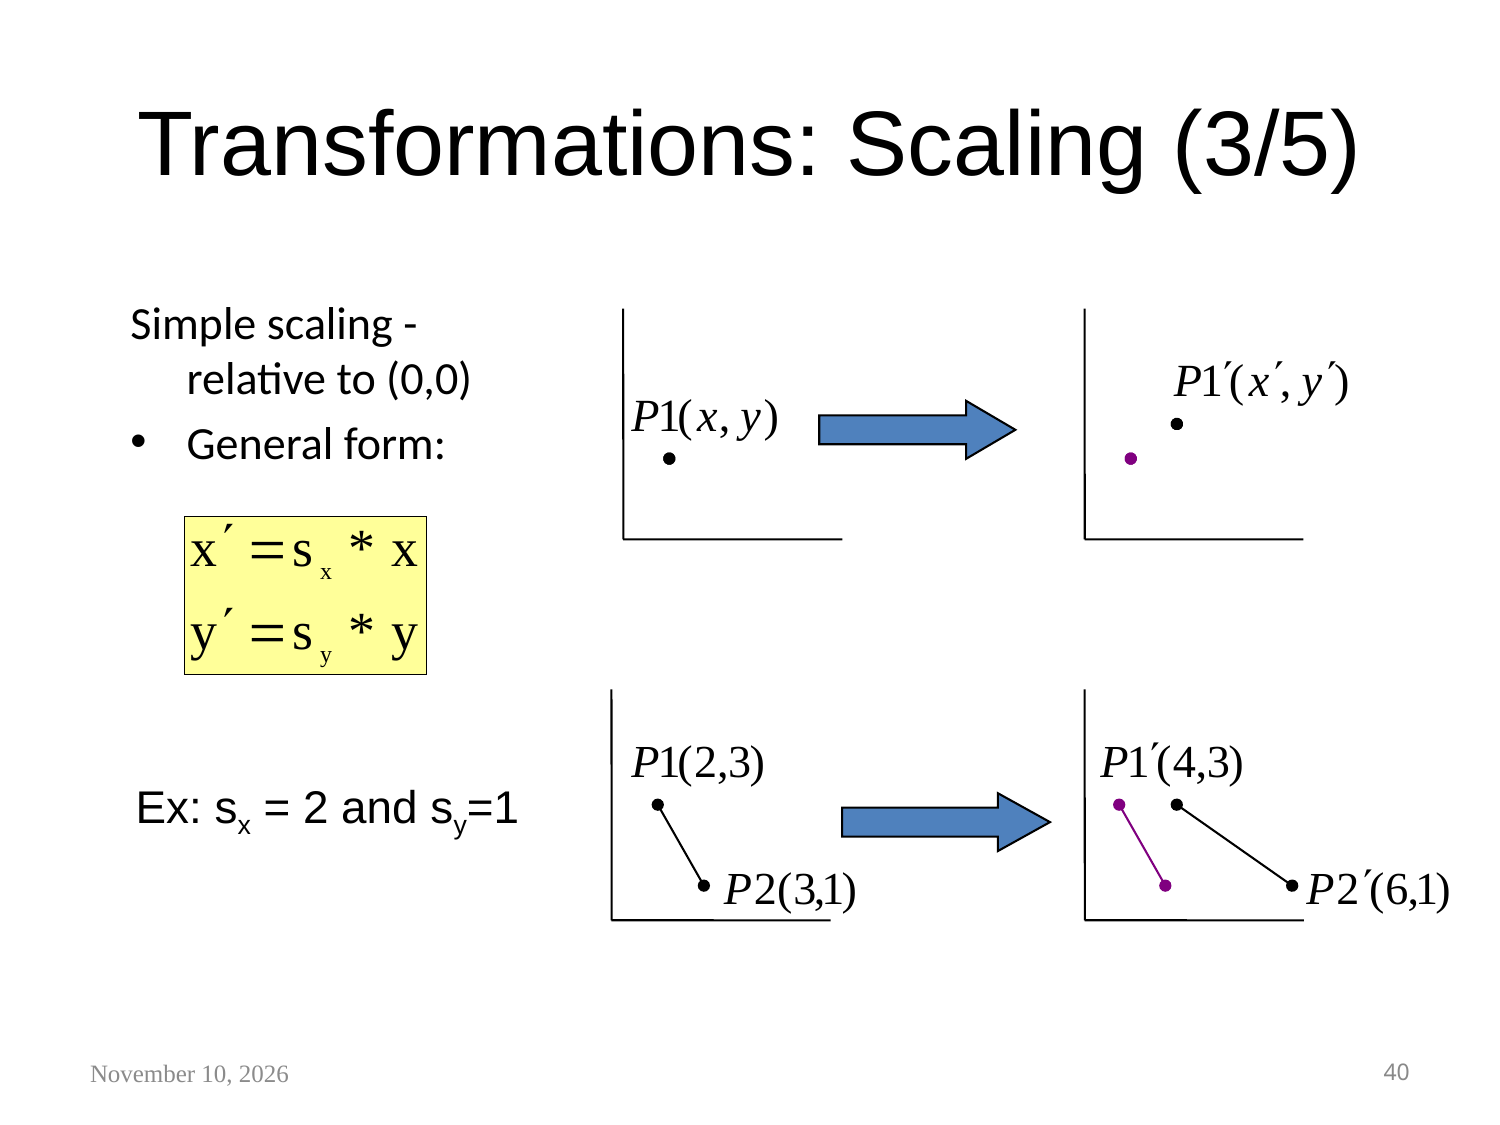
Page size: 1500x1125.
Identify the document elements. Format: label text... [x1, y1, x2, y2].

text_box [622, 308, 1359, 540]
text_box [842, 793, 1051, 852]
text_box [651, 806, 710, 892]
title Transformations: Scaling (3/5) [74, 44, 1426, 233]
text_box [1170, 806, 1292, 892]
text_box [1113, 806, 1172, 892]
text_box Ex: sx = 2 and sy=1 [120, 770, 535, 848]
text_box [184, 516, 427, 675]
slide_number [75, 1042, 425, 1103]
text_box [1091, 735, 1251, 797]
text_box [622, 735, 774, 797]
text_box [715, 862, 866, 924]
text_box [1297, 862, 1460, 924]
slide_number 40 [1074, 1042, 1425, 1103]
list Simple scaling - relative to (0,0) General form: [115, 285, 543, 505]
